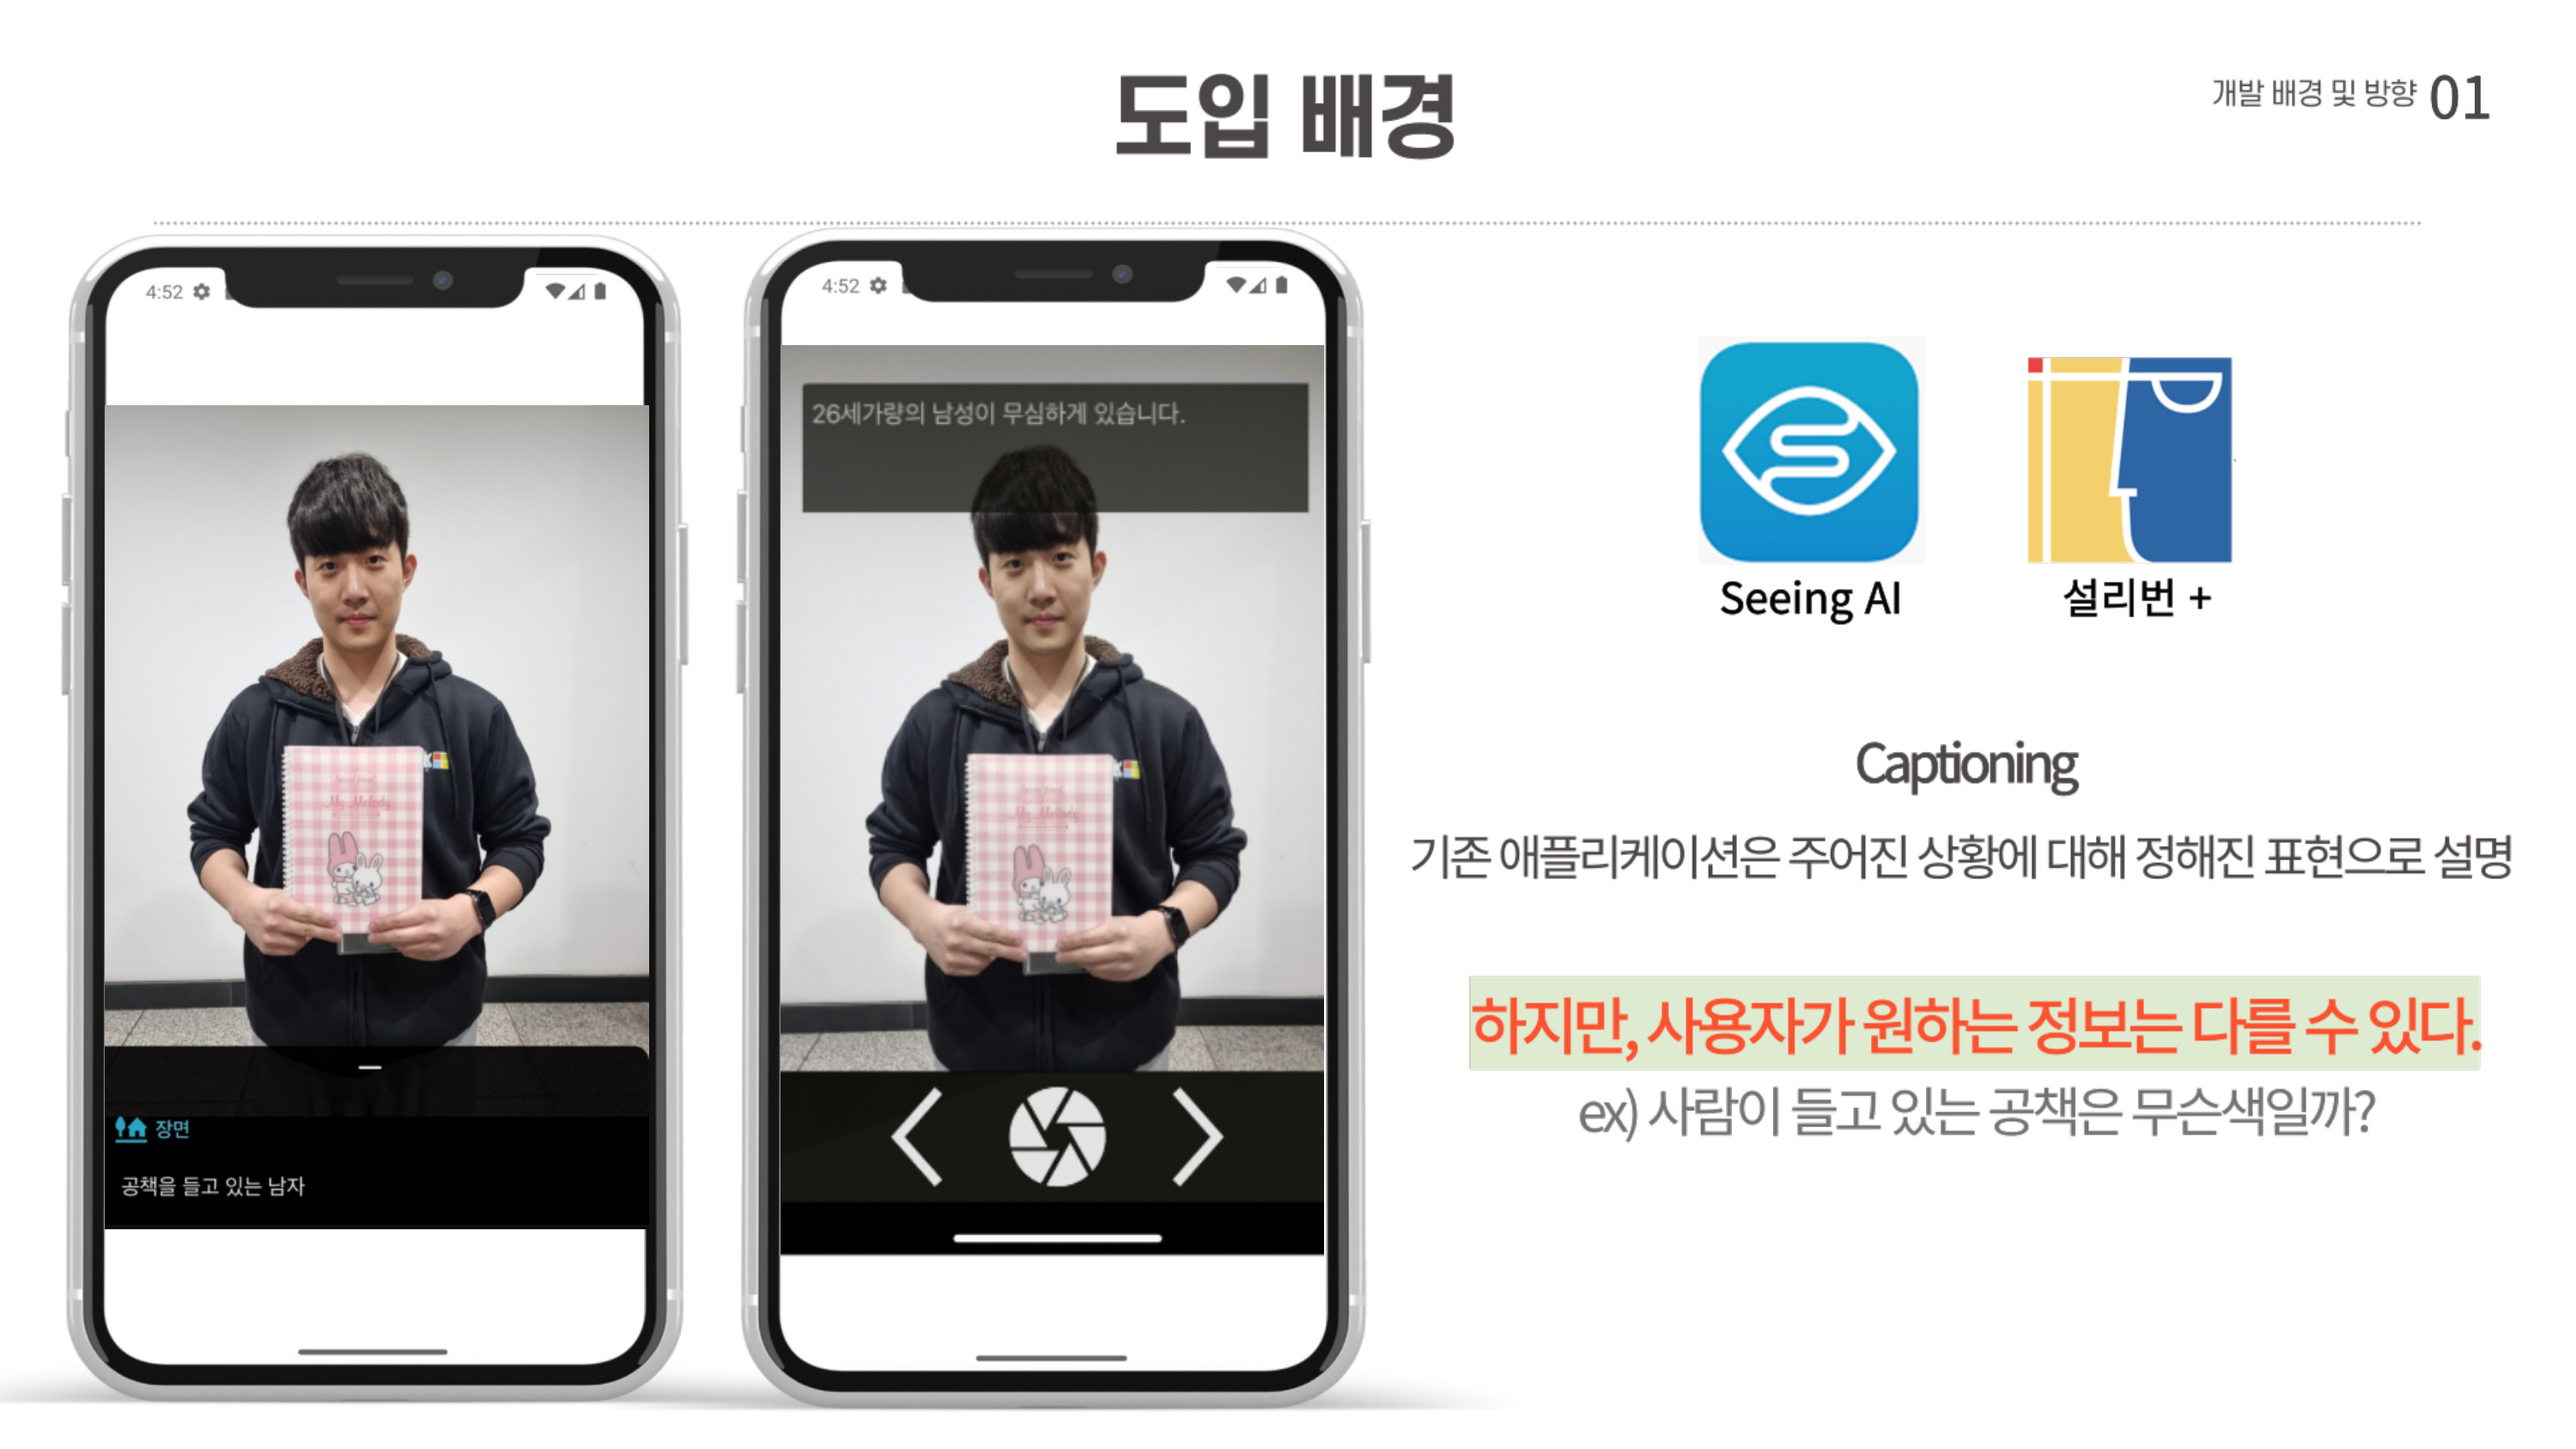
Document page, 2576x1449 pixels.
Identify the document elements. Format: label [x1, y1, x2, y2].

picture [1659, 552, 1964, 668]
picture [1528, 706, 2576, 942]
picture [2047, 553, 2256, 667]
picture [430, 26, 1880, 261]
text_box [2027, 336, 2239, 627]
text_box [580, 227, 1528, 1413]
picture [1528, 959, 2552, 1210]
text_box [1697, 336, 1928, 627]
text_box [0, 234, 577, 1406]
text_box [153, 217, 427, 228]
picture [1941, 17, 2576, 193]
text_box [1886, 217, 2423, 228]
